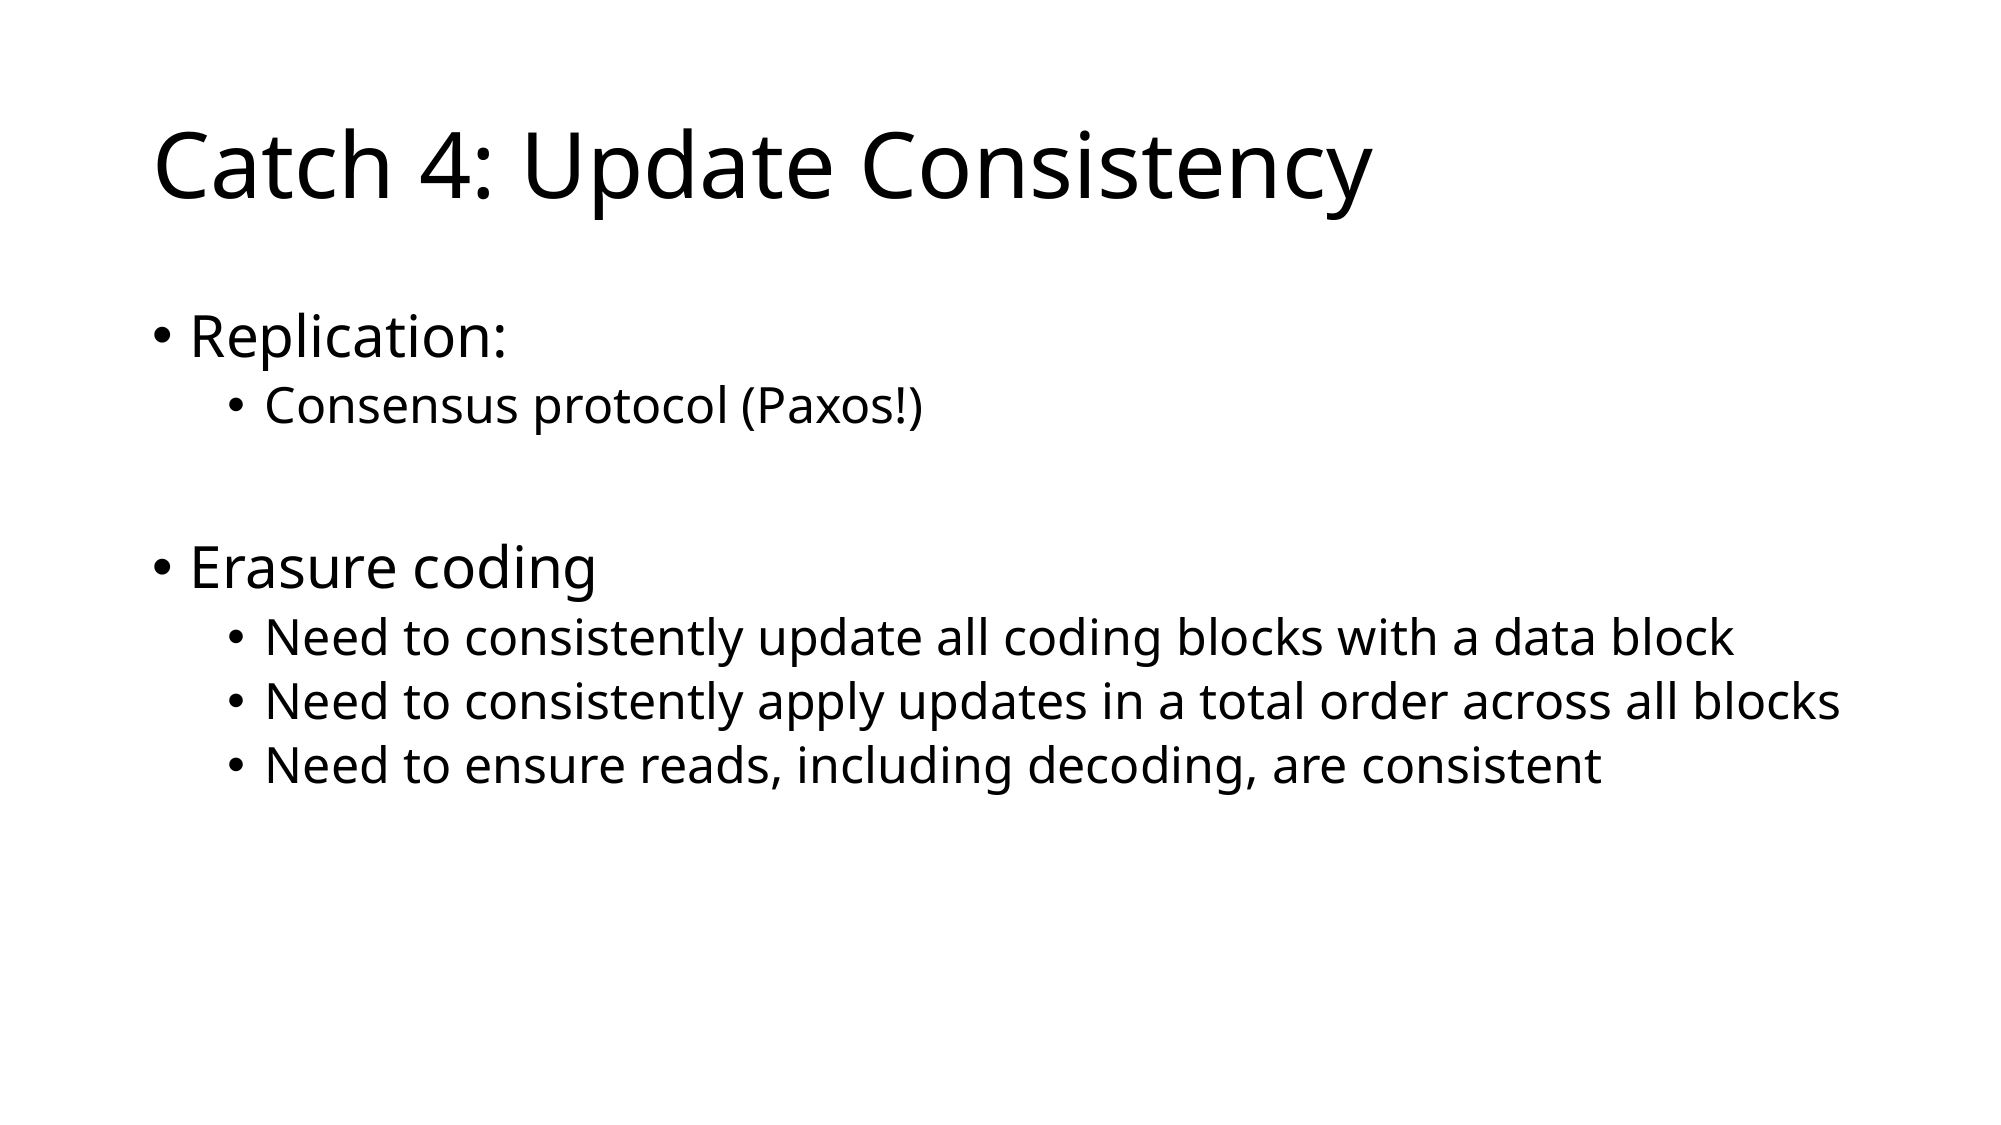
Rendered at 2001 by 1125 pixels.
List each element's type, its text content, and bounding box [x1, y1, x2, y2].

list Replication: Consensus protocol (Paxos!) Erasure coding Need to consistently update all coding blocks with a data block Need to consistently apply updates in a total order across all blocks Need to ensure reads, including decoding, are consistent [137, 299, 1863, 1014]
title Catch 4: Update Consistency [137, 59, 1863, 278]
